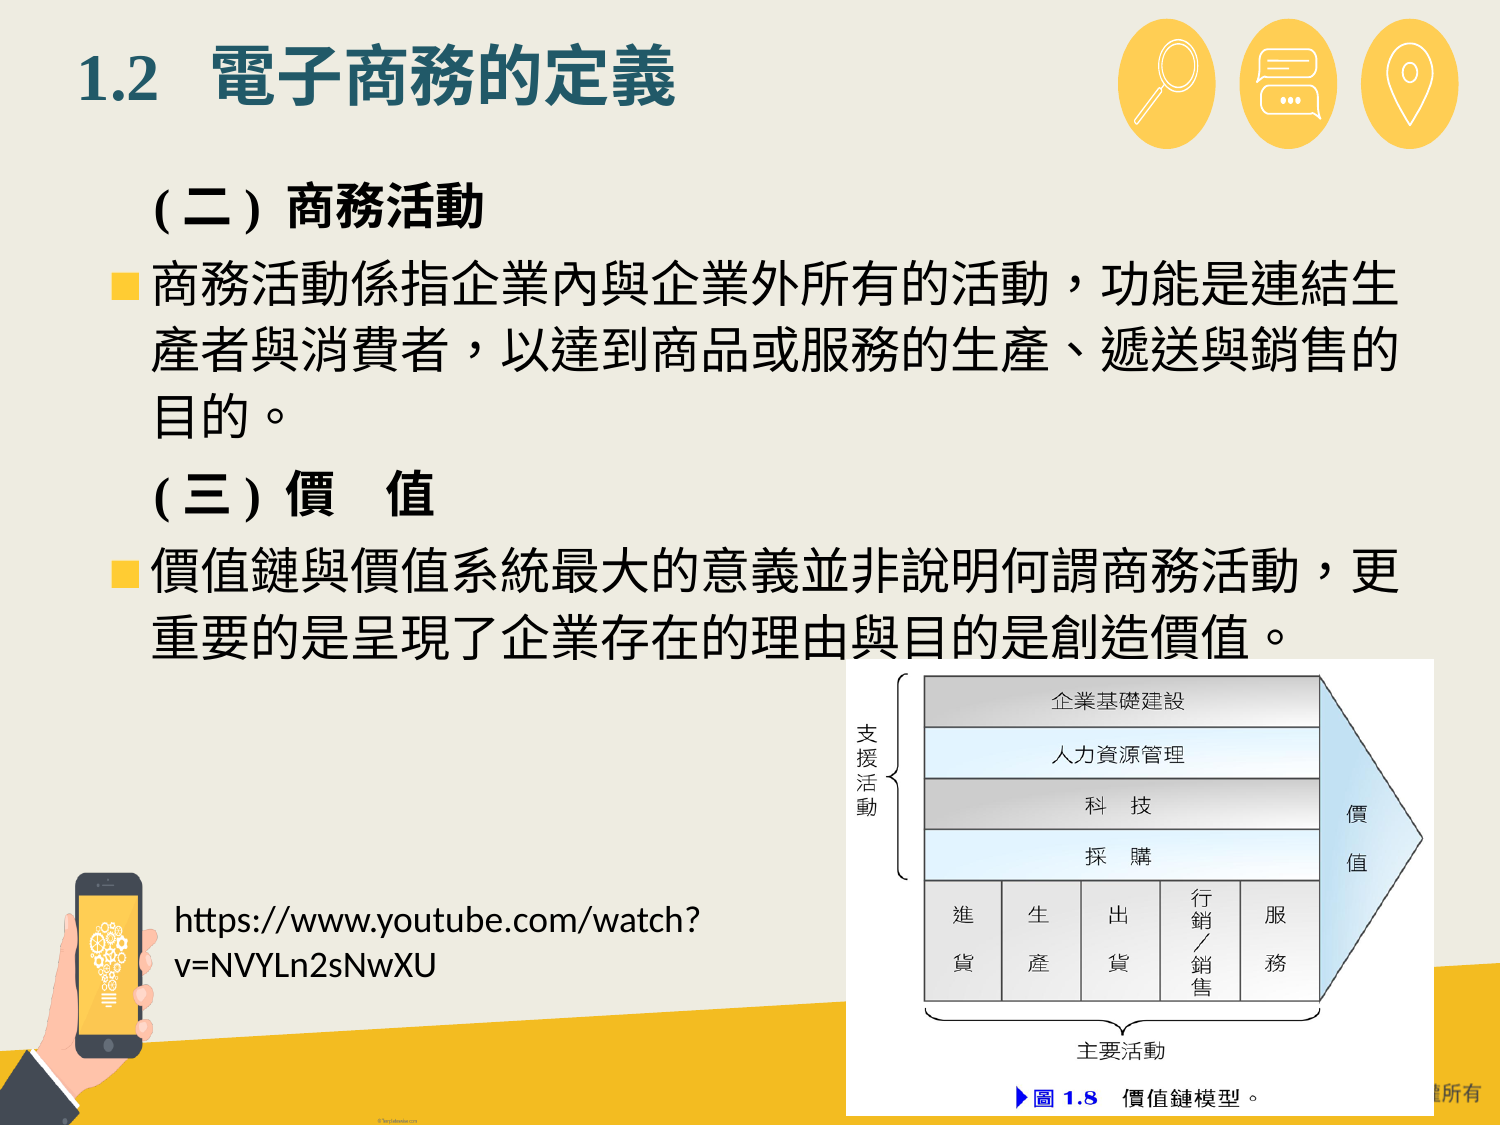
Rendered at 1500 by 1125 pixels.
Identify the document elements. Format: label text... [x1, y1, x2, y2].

text_box https://www.youtube.com/watch?v=NVYLn2sNwXU [159, 887, 821, 993]
picture [103, 264, 139, 300]
list (二) 商務活動 商務活動係指企業內與企業外所有的活動，功能是連結生產者與消費者，以達到商品或服務的生產、遞送與銷售的目的。 (三) 價 值 價值鏈與價值系統最大的意義並非說明何謂商務活動，更重要的是呈現了企業存在的理由與目的是創造價值。 [76, 160, 1459, 1059]
picture [845, 659, 1500, 1125]
title 1.2 電子商務的定義 [76, 19, 1459, 114]
picture [103, 552, 139, 588]
picture [0, 810, 420, 1125]
